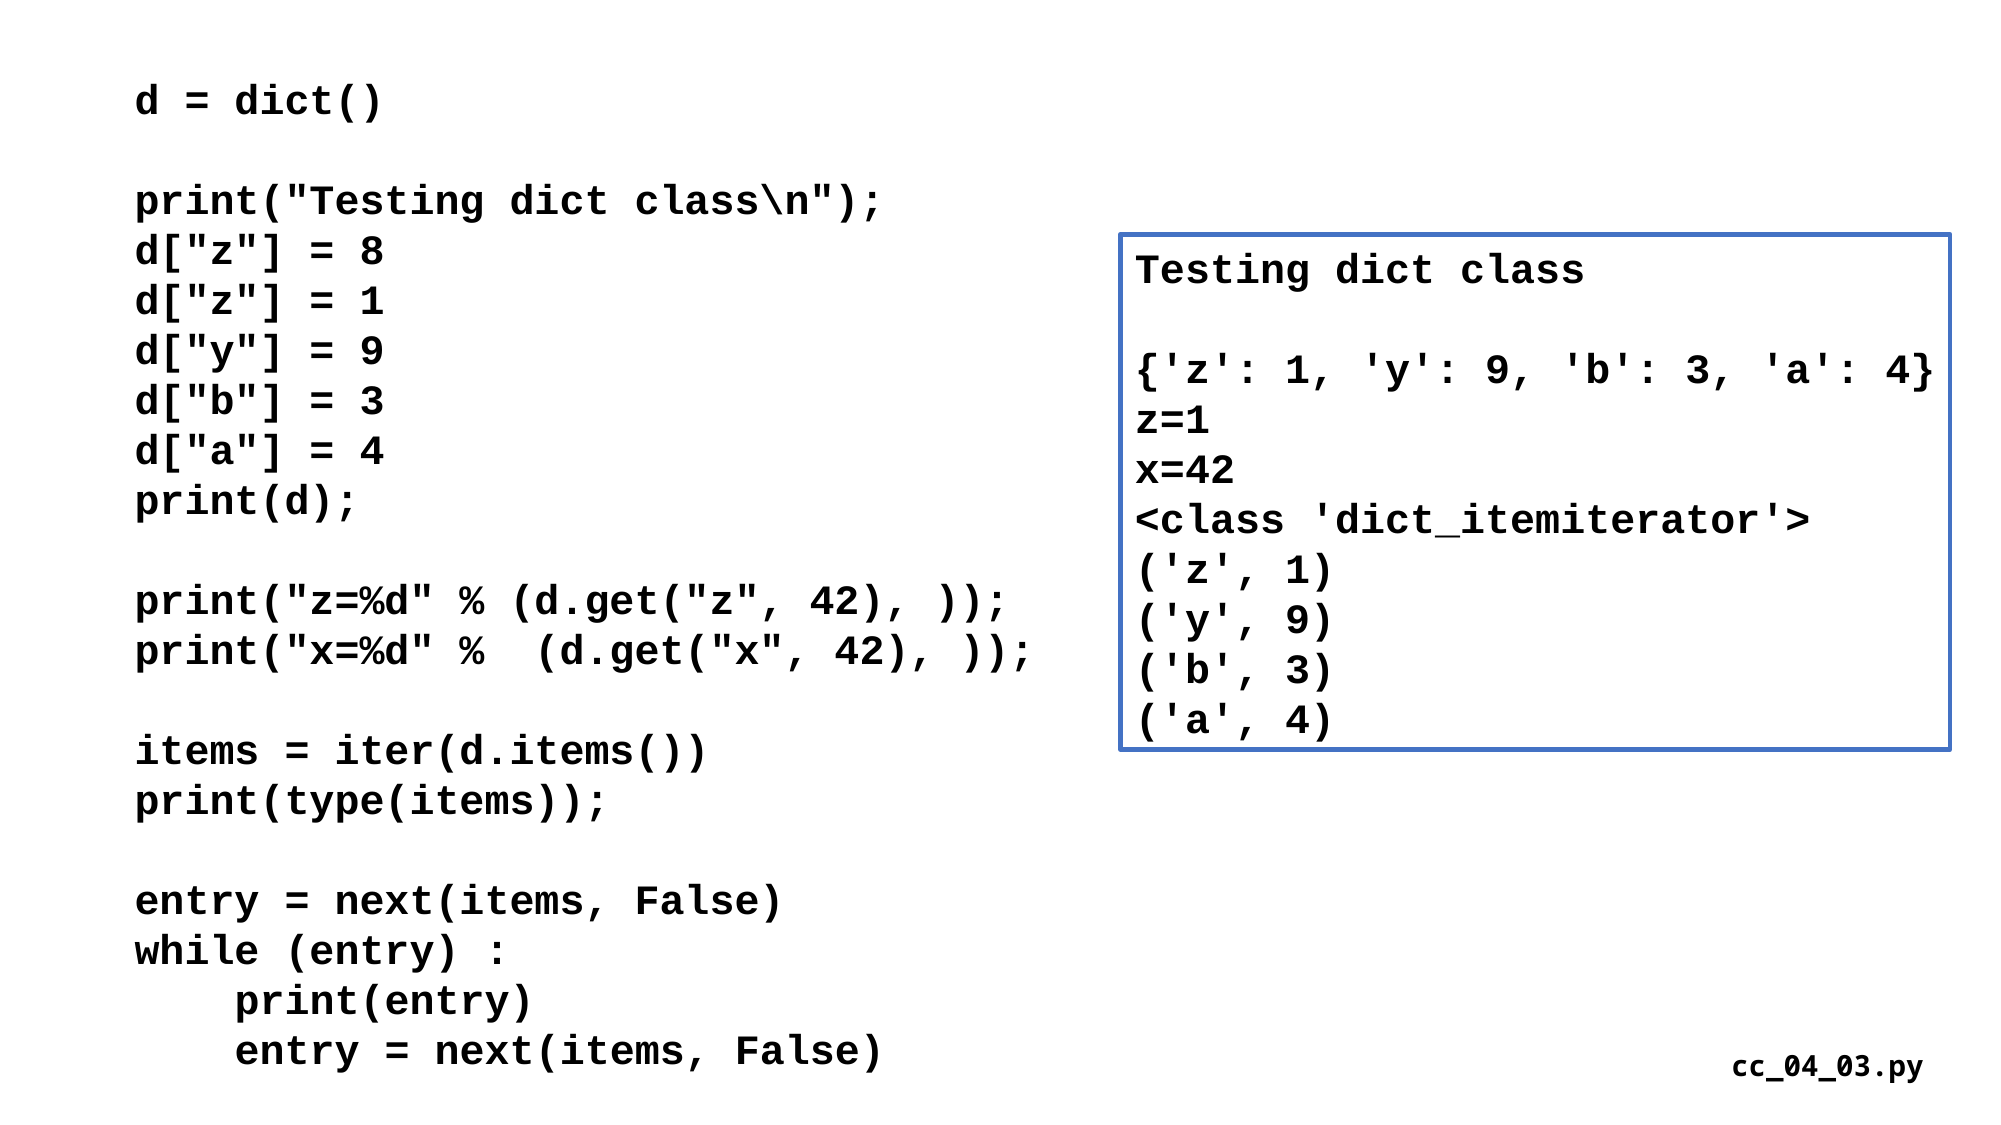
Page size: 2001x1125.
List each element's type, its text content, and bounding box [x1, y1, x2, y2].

text_box Testing dict class {'z': 1, 'y': 9, 'b': 3, 'a': 4} z=1 x=42 <class 'dict_itemiterator'> ('z', 1) ('y', 9) ('b', 3) ('a', 4) [1120, 234, 1950, 750]
text_box d = dict() print("Testing dict class\n"); d["z"] = 8 d["z"] = 1 d["y"] = 9 d["b"] = 3 d["a"] = 4 print(d); print("z=%d" % (d.get("z", 42), )); print("x=%d" % (d.get("x", 42), )); items = iter(d.items()) print(type(items)); entry = next(items, False) while (entry) : print(entry) entry = next(items, False) [119, 65, 1050, 1081]
text_box cc_04_03.py [1716, 1039, 1990, 1090]
